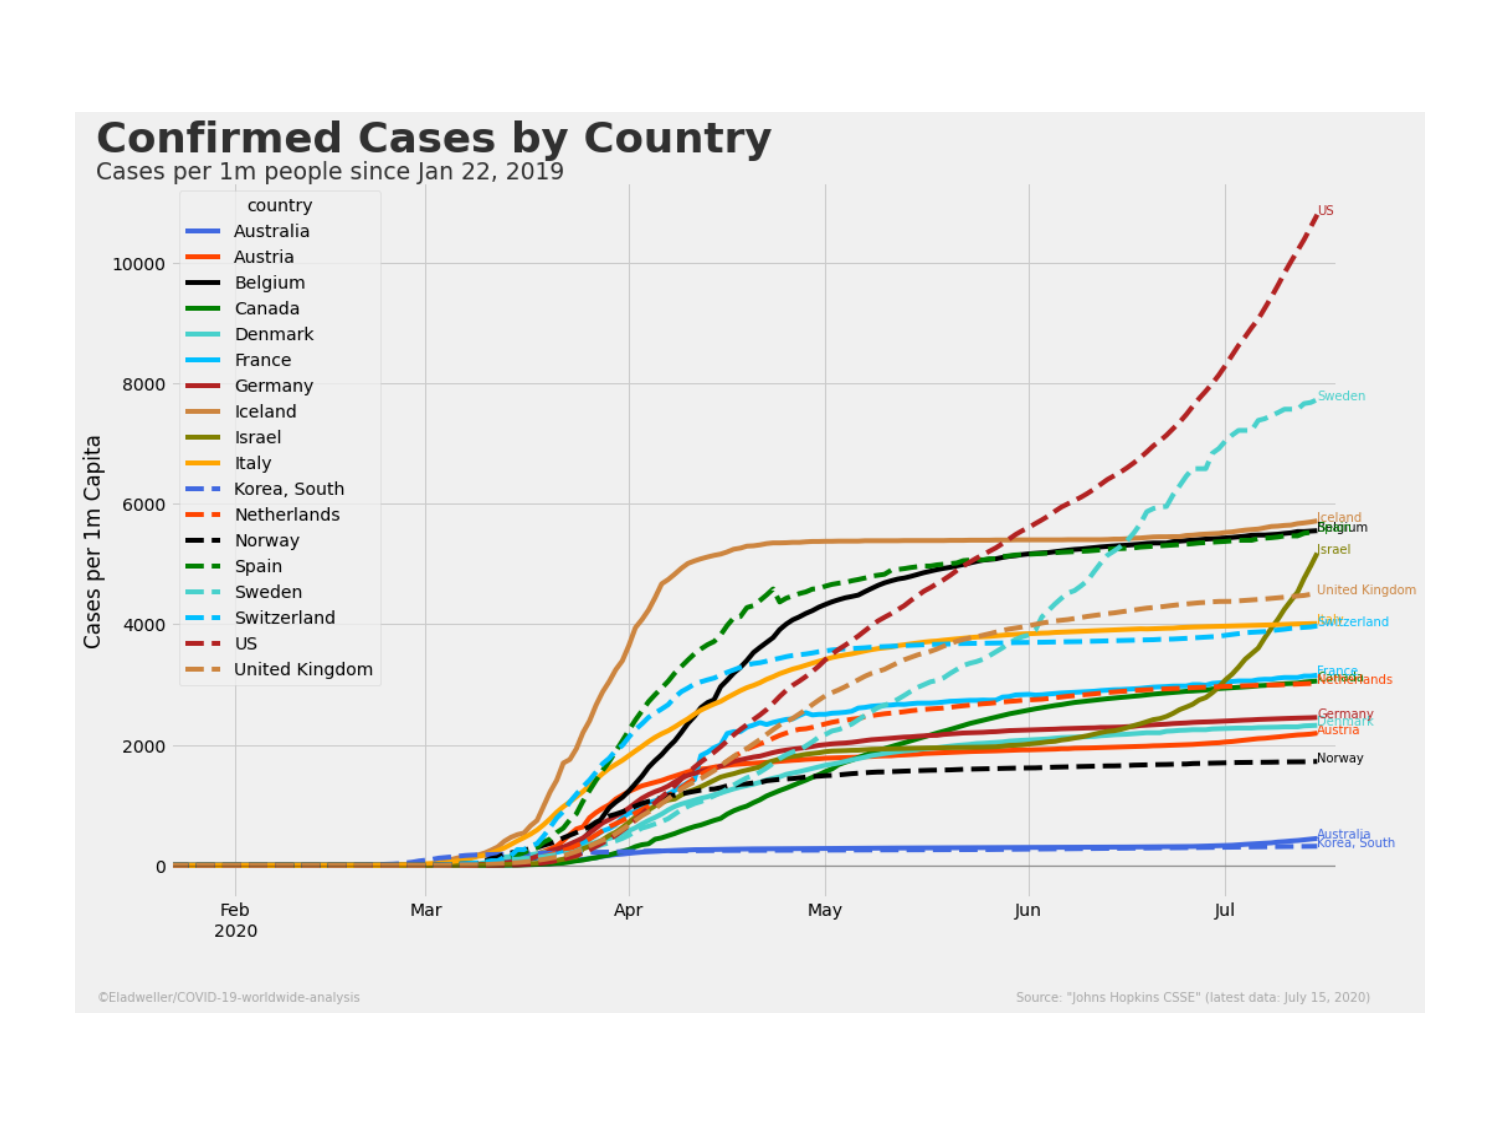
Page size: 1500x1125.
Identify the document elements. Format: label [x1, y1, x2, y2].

picture [74, 112, 1426, 1013]
